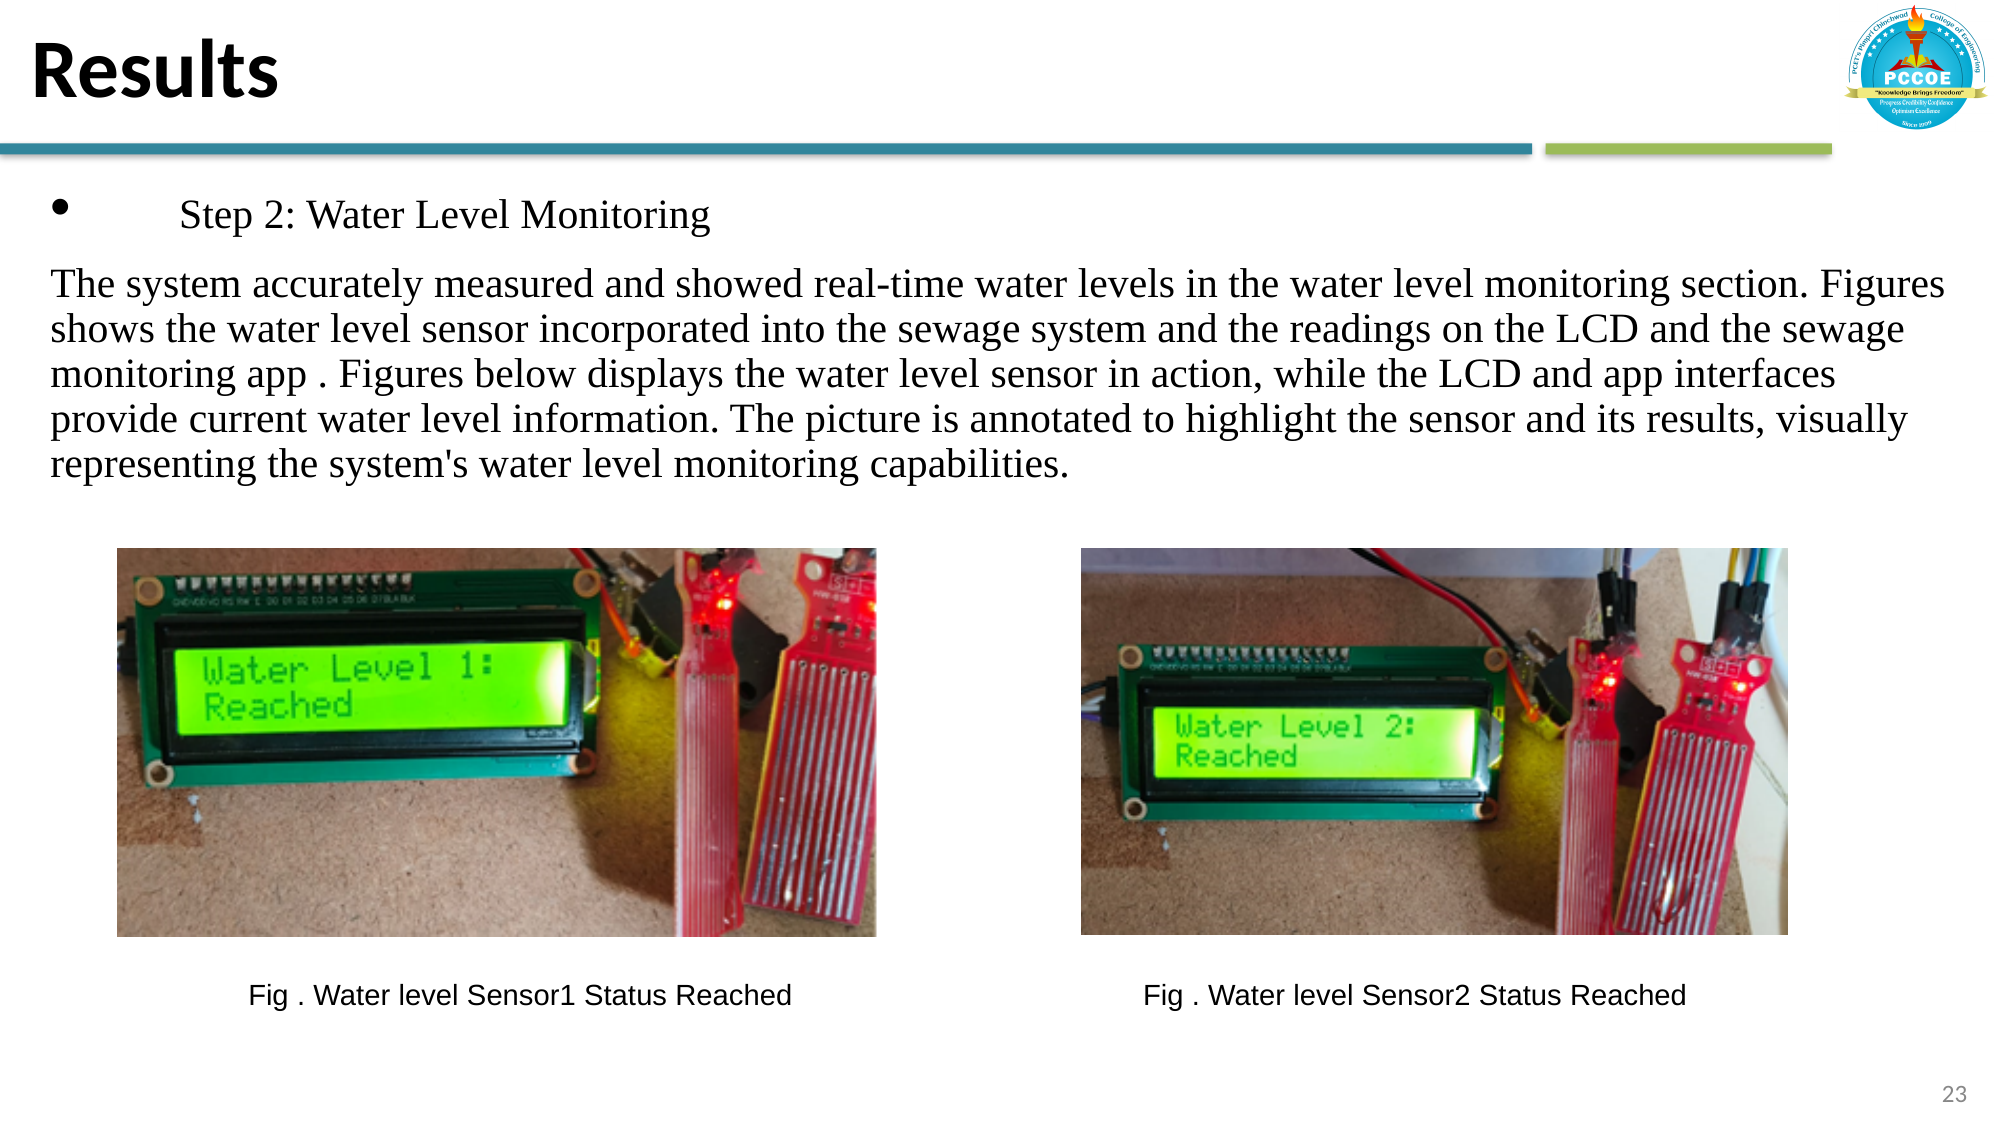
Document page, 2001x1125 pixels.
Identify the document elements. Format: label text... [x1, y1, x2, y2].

slide_number 23 [1532, 1070, 1983, 1116]
picture [1081, 547, 1788, 935]
picture [116, 548, 880, 937]
text_box Fig . Water level Sensor2 Status Reached [1128, 969, 1743, 1020]
picture [1839, 3, 1994, 132]
text_box Fig . Water level Sensor1 Status Reached [233, 969, 848, 1020]
list Step 2: Water Level Monitoring The system accurately measured and showed real-time water levels in the water level monitoring section. Figures shows the water level sensor incorporated into the sewage system and the readings on the LCD and the sewage monitoring app . Figures below displays the water level sensor in action, while the LCD and app interfaces provide current water level information. The picture is annotated to highlight the sensor and its results, visually representing the system's water level monitoring capabilities. [16, 170, 1982, 1027]
title Results [16, 11, 1832, 130]
